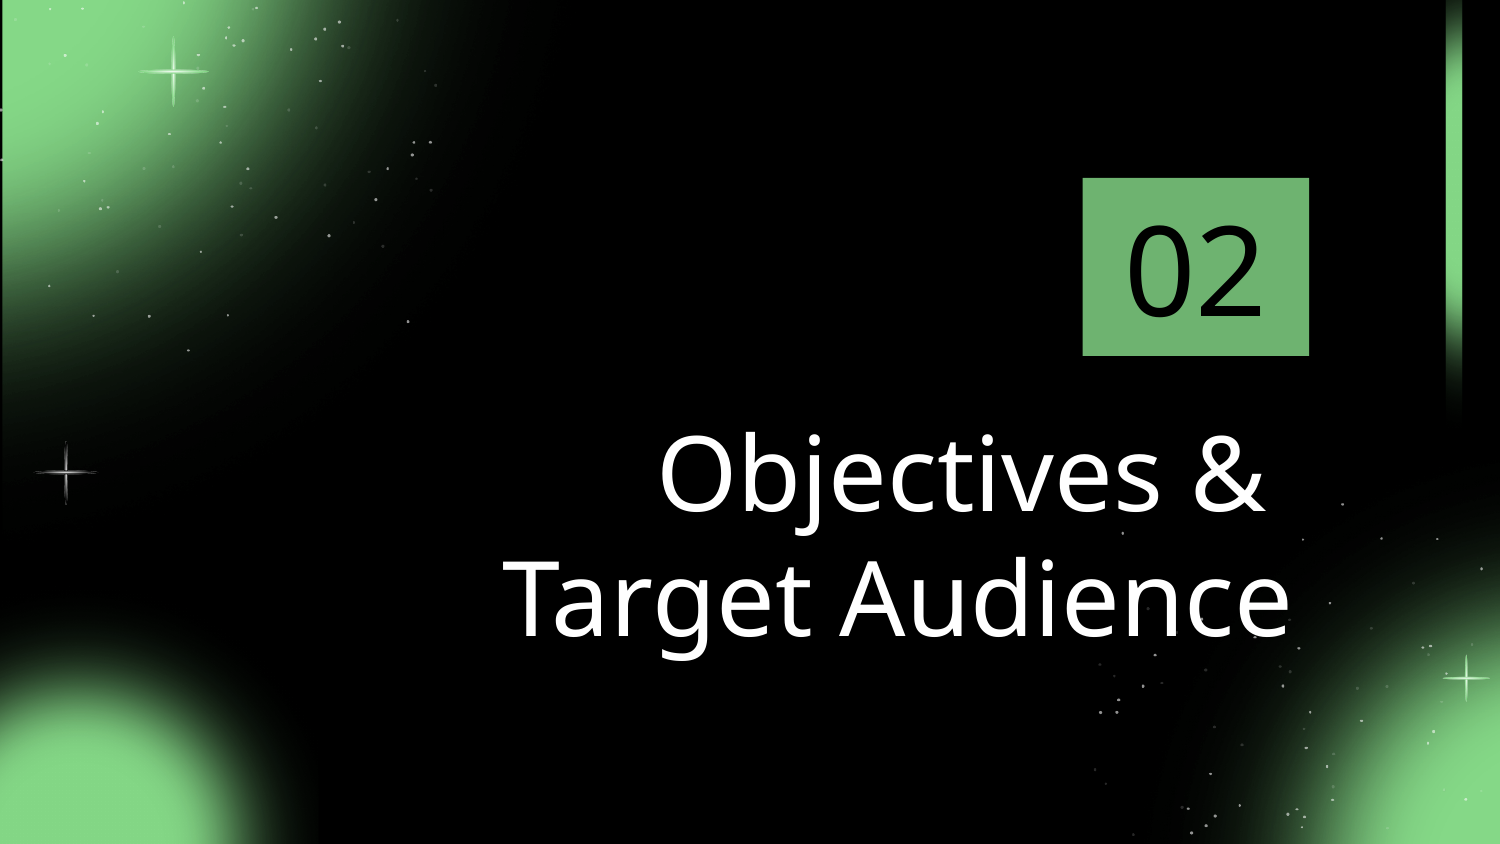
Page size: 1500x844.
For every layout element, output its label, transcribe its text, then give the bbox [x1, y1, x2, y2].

title 02 [1082, 177, 1310, 356]
title Objectives & Target Audience [189, 392, 1310, 666]
picture [0, 0, 585, 844]
picture [1088, 0, 1500, 844]
